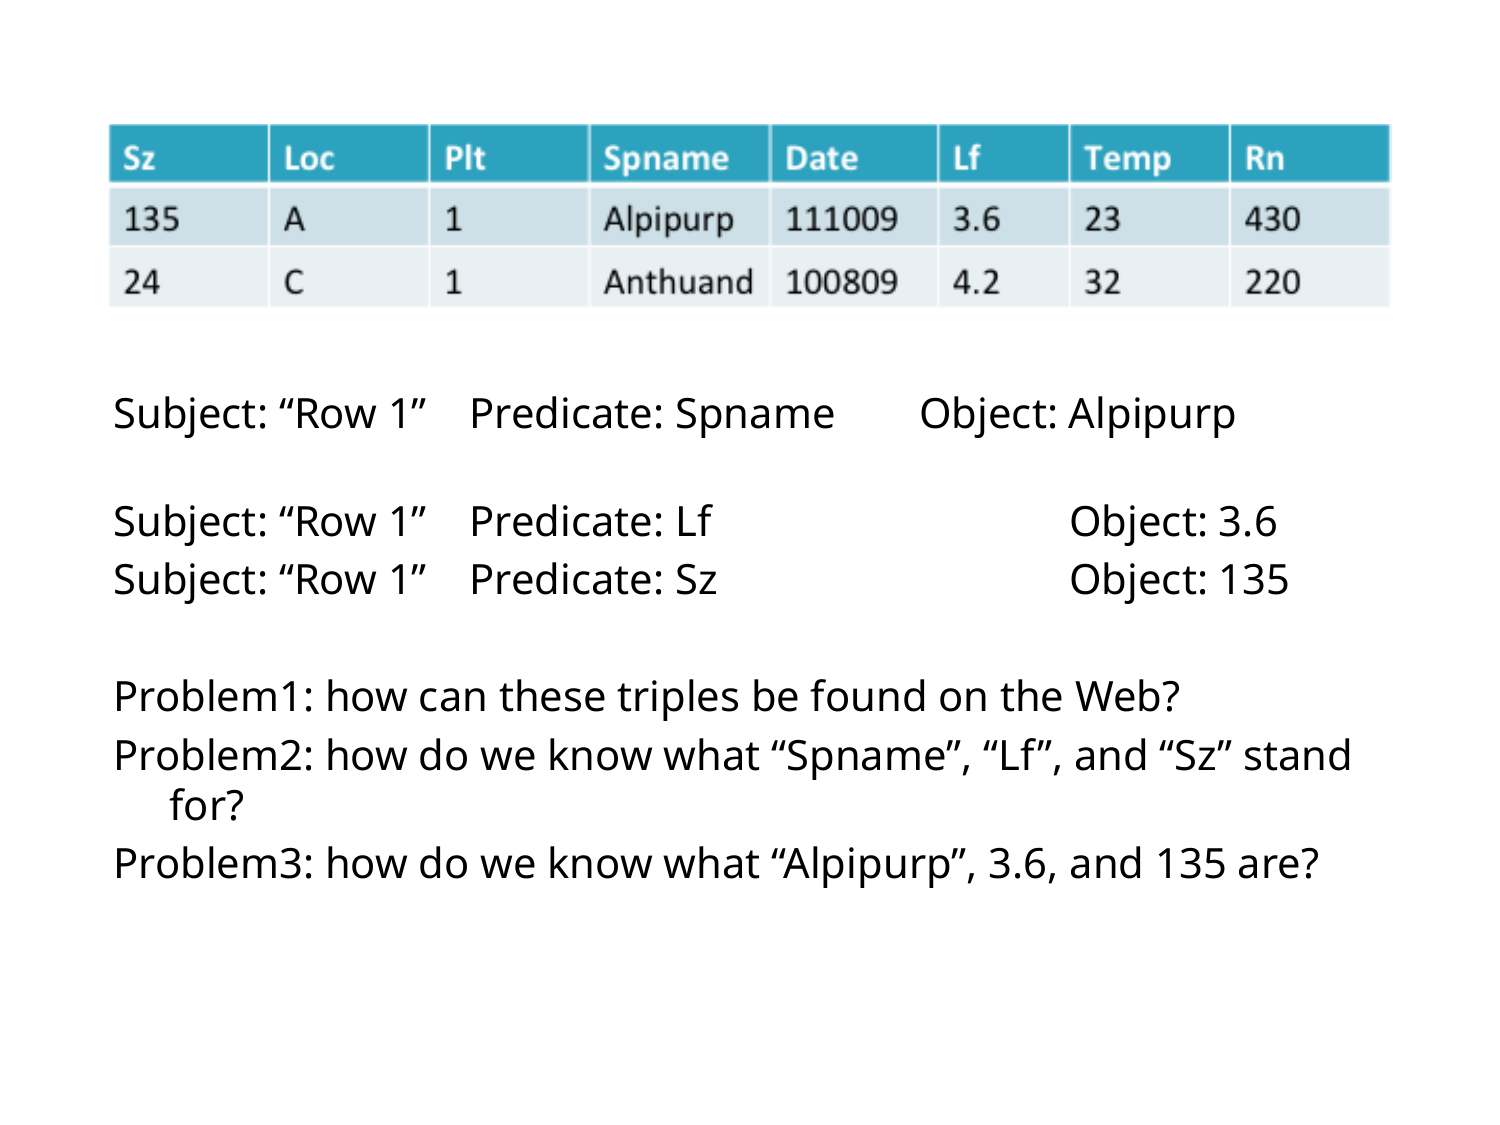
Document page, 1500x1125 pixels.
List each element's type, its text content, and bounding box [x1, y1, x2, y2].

picture [108, 124, 1392, 309]
list Subject: “Row 1” Predicate: Spname Object: Alpipurp Subject: “Row 1” Predicate: Lf Object: 3.6 Subject: “Row 1” Predicate: Sz Object: 135 Problem1: how can these triples be found on the Web? Problem2: how do we know what “Spname”, “Lf”, and “Sz” stand for? Problem3: how do we know what “Alpipurp”, 3.6, and 135 are? [98, 262, 1438, 900]
